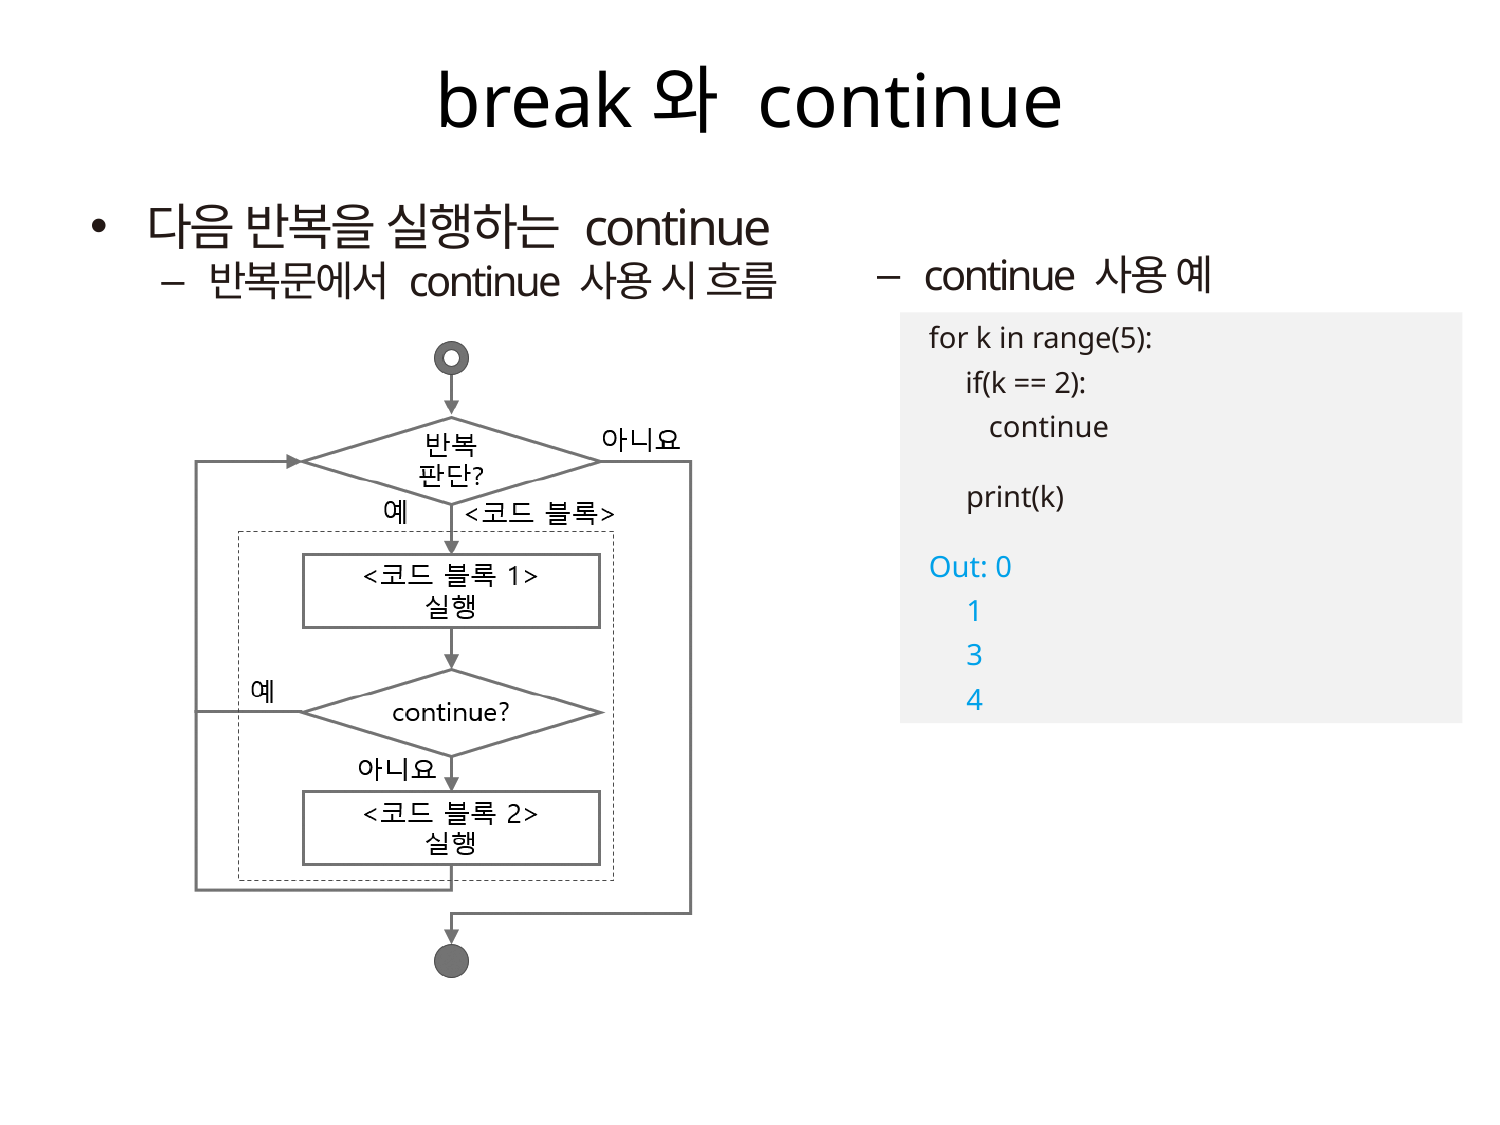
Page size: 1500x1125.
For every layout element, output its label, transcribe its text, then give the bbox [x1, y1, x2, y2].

text_box continue 사용 예 [790, 241, 1338, 329]
text_box [187, 337, 700, 982]
title break와 continue [75, 45, 1425, 150]
list 다음 반복을 실행하는 continue 반복문에서 continue 사용 시 흐름 [75, 187, 1463, 1100]
text_box for k in range(5): if(k == 2): continue print(k) Out: 0 1 3 4 [900, 312, 1463, 724]
